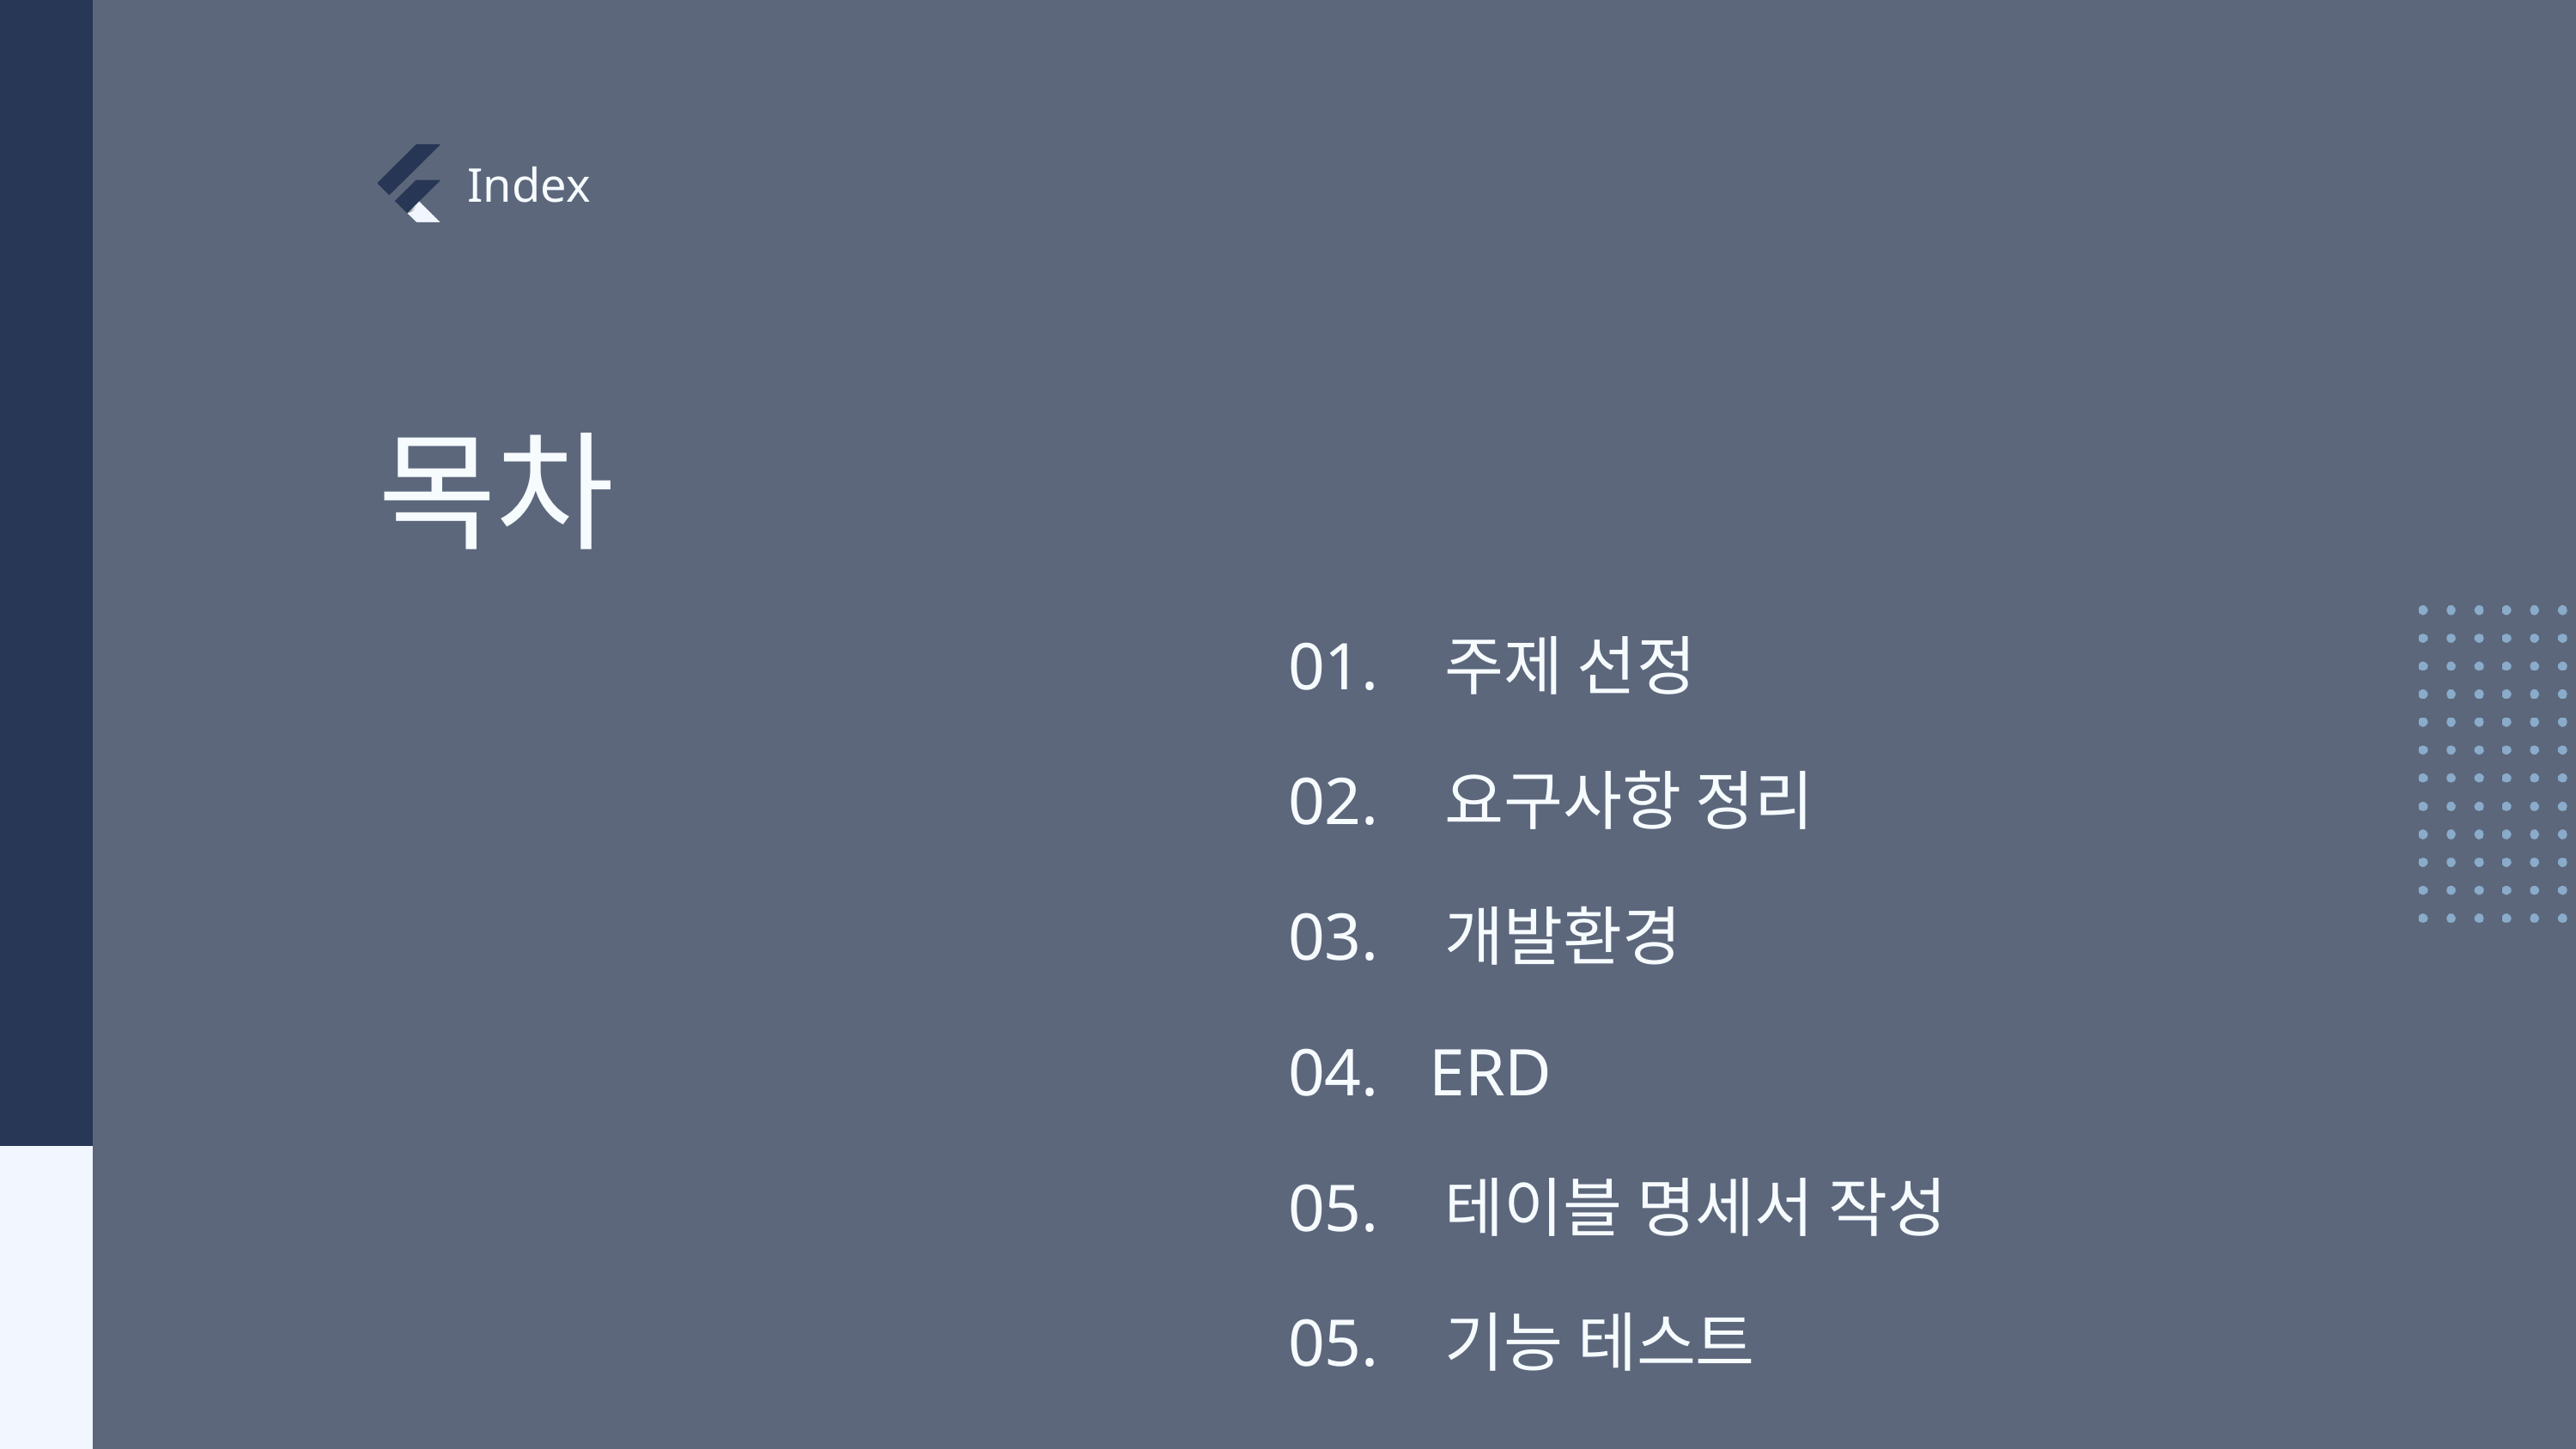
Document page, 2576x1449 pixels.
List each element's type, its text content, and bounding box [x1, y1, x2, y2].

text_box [1287, 611, 2094, 1375]
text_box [377, 144, 744, 222]
text_box 목차 [377, 385, 1288, 566]
text_box [2418, 605, 2576, 923]
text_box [0, 0, 94, 1145]
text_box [0, 1145, 94, 1449]
